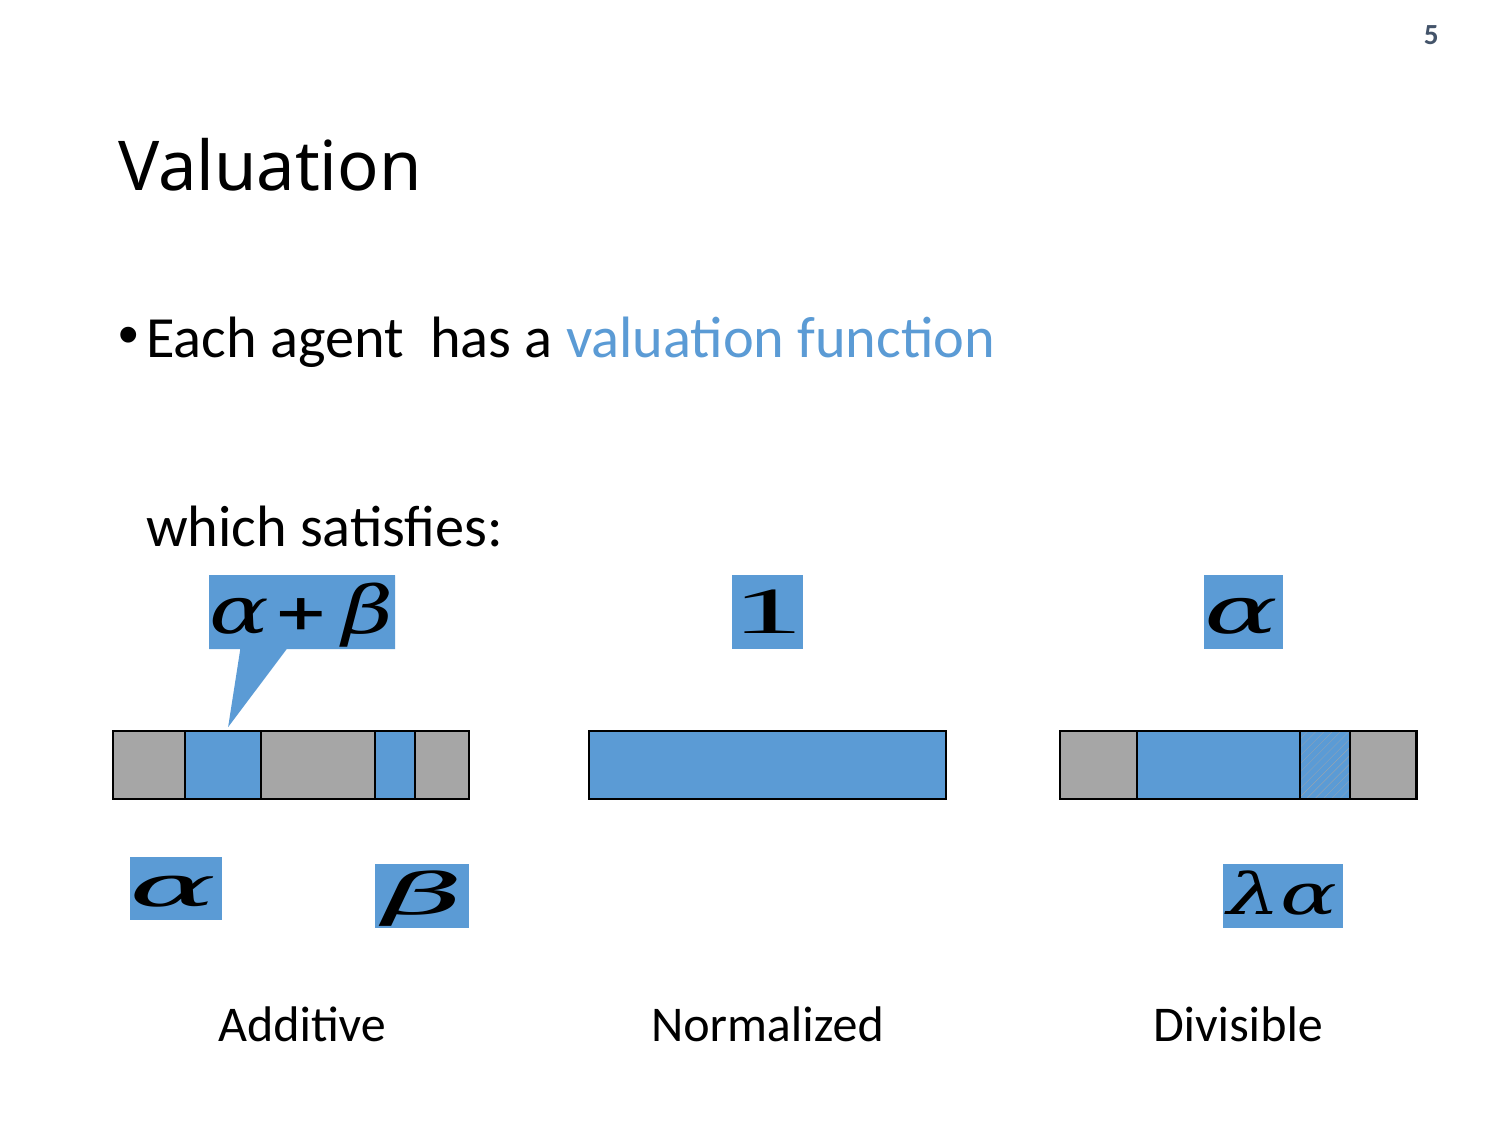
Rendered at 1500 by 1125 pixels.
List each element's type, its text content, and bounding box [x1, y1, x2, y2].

title Valuation [103, 59, 1397, 278]
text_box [1060, 575, 1417, 1061]
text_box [589, 575, 946, 1061]
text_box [112, 575, 470, 1061]
